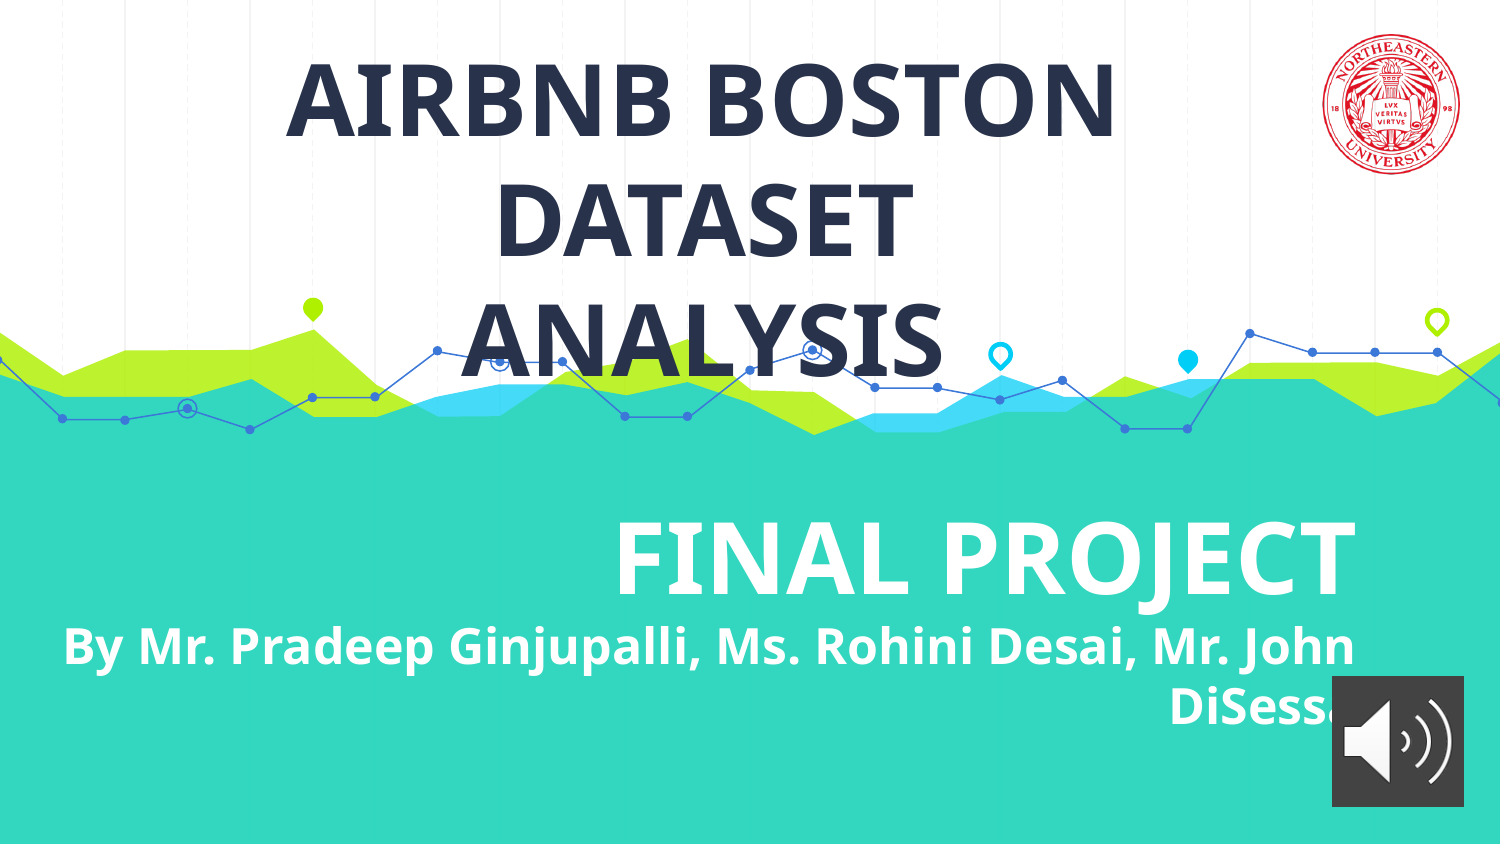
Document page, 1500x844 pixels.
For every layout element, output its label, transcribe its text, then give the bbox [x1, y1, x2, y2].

title FINAL PROJECT By Mr. Pradeep Ginjupalli, Ms. Rohini Desai, Mr. John DiSessa [45, 471, 1373, 759]
text_box AIRBNB BOSTON DATASET ANALYSIS [243, 72, 1164, 360]
picture [1291, 27, 1491, 180]
picture [1330, 674, 1465, 809]
